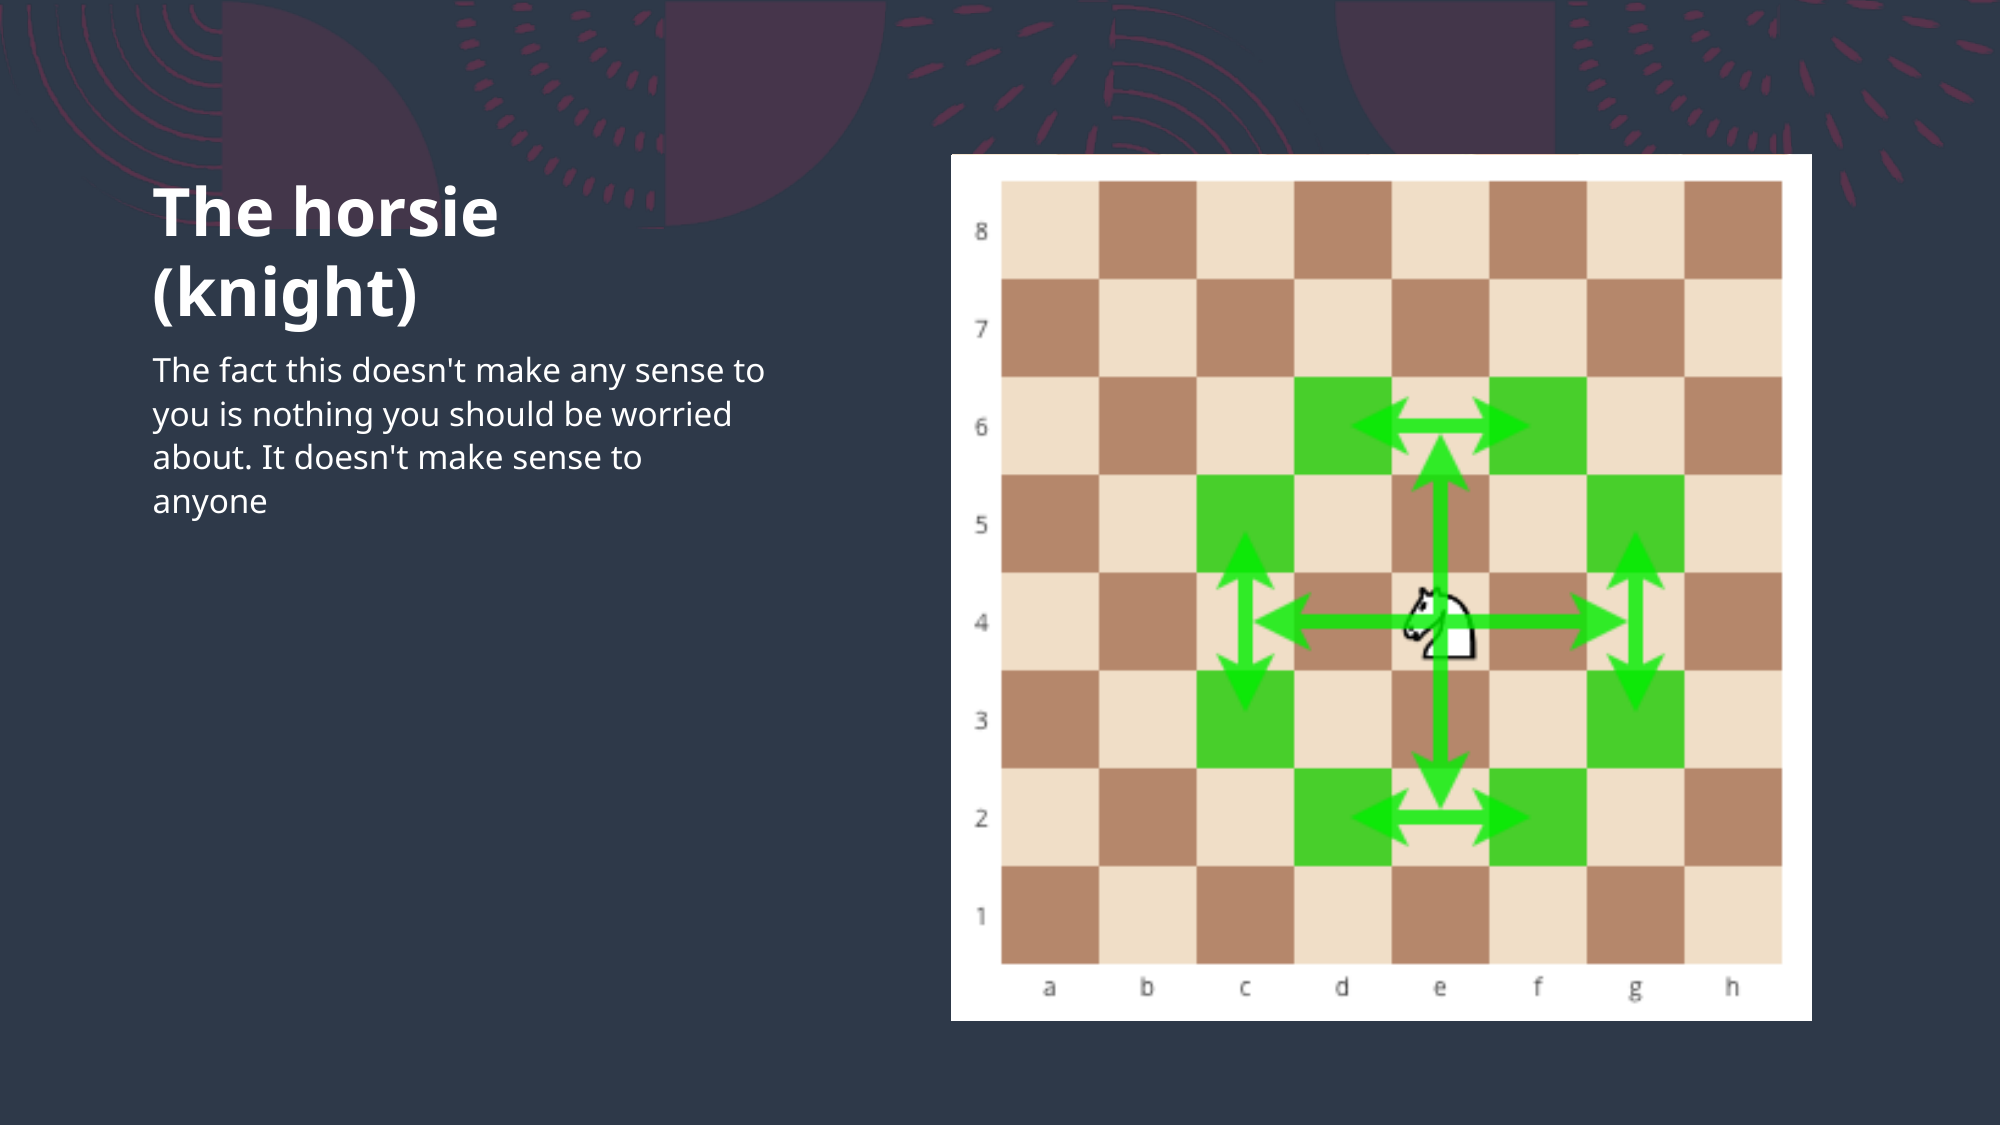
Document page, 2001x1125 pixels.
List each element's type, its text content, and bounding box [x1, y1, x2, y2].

list The fact this doesn't make any sense to you is nothing you should be worried about. It doesn't make sense to anyone [137, 337, 783, 963]
title The horsie (knight) [137, 75, 783, 337]
picture [951, 155, 1812, 1021]
